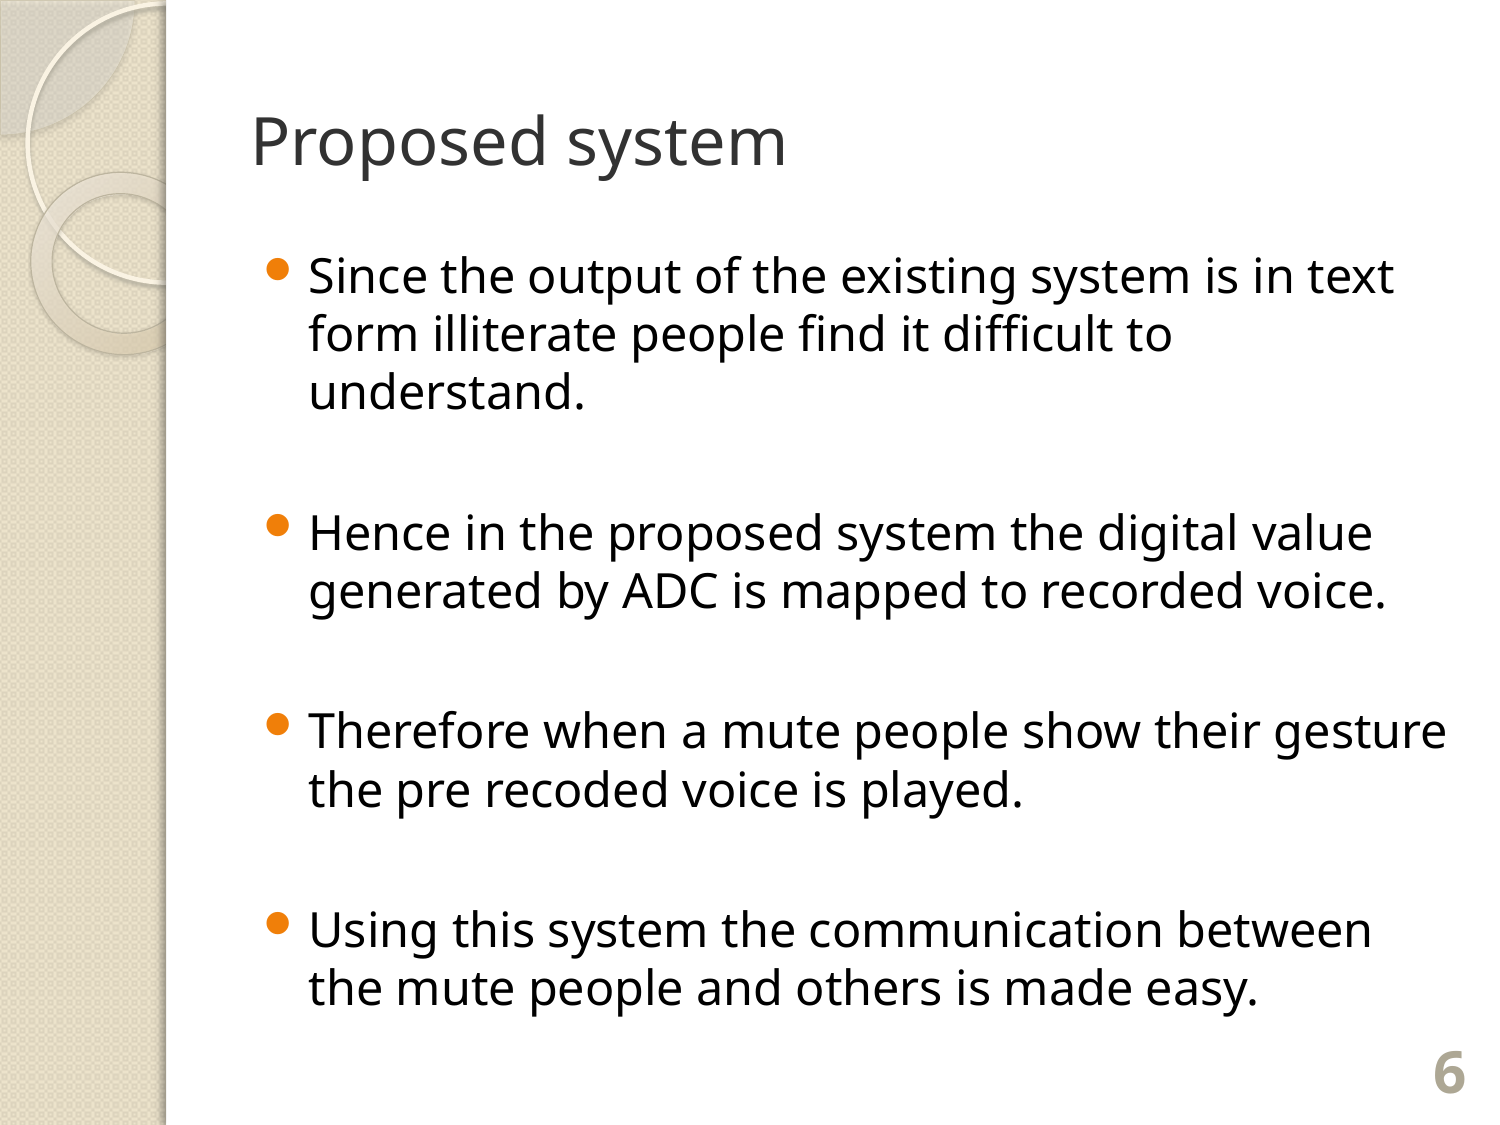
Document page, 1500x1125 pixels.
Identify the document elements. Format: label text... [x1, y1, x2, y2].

list Since the output of the existing system is in text form illiterate people find it difficult to understand. Hence in the proposed system the digital value generated by ADC is mapped to recorded voice. Therefore when a mute people show their gesture the pre recoded voice is played. Using this system the communication between the mute people and others is made easy. [235, 237, 1466, 1025]
title Proposed system [235, 45, 1466, 233]
slide_number 6 [1413, 1034, 1488, 1113]
